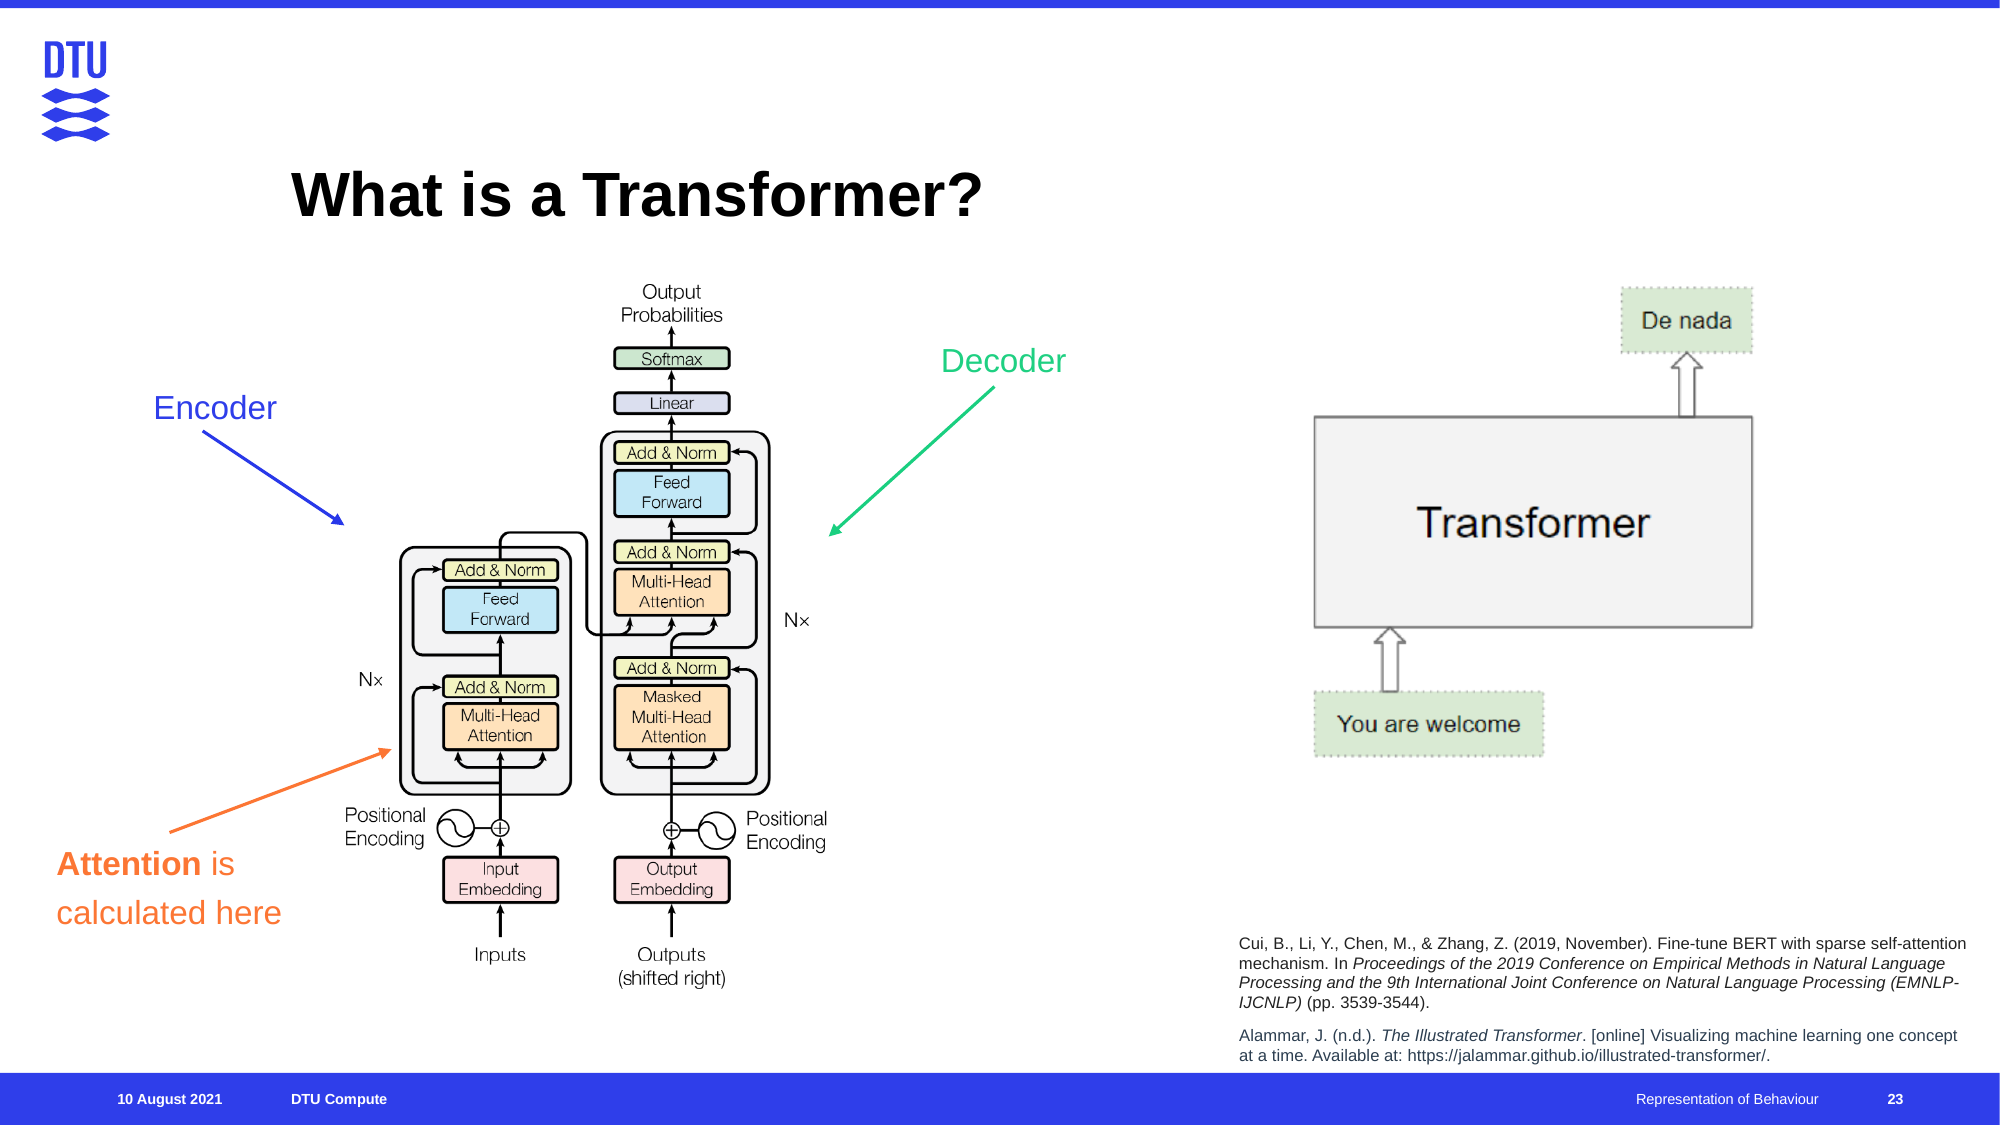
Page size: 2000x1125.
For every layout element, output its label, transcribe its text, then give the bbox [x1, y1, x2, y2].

text_box Attention is calculated here [56, 842, 283, 931]
slide_number 23 [1887, 1073, 1959, 1125]
text_box Decoder [940, 338, 1067, 379]
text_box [202, 430, 345, 526]
text_box Alammar, J. (n.d.). The Illustrated Transformer. [online] Visualizing machine learning one concept at a time. Available at: https://jalammar.github.io/illustrated-transformer/. [1224, 1020, 1981, 1073]
title What is a Transformer? [291, 69, 1819, 230]
picture [308, 266, 847, 994]
text_box Encoder [153, 386, 278, 427]
picture [1183, 272, 1886, 781]
text_box Cui, B., Li, Y., Chen, M., & Zhang, Z. (2019, November). Fine-tune BERT with sparse self-attention mechanism. In Proceedings of the 2019 Conference on Empirical Methods in Natural Language Processing and the 9th International Joint Conference on Natural Language Processing (EMNLP-IJCNLP) (pp. 3539-3544). [1224, 925, 2000, 1020]
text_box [828, 386, 995, 537]
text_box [169, 748, 392, 833]
